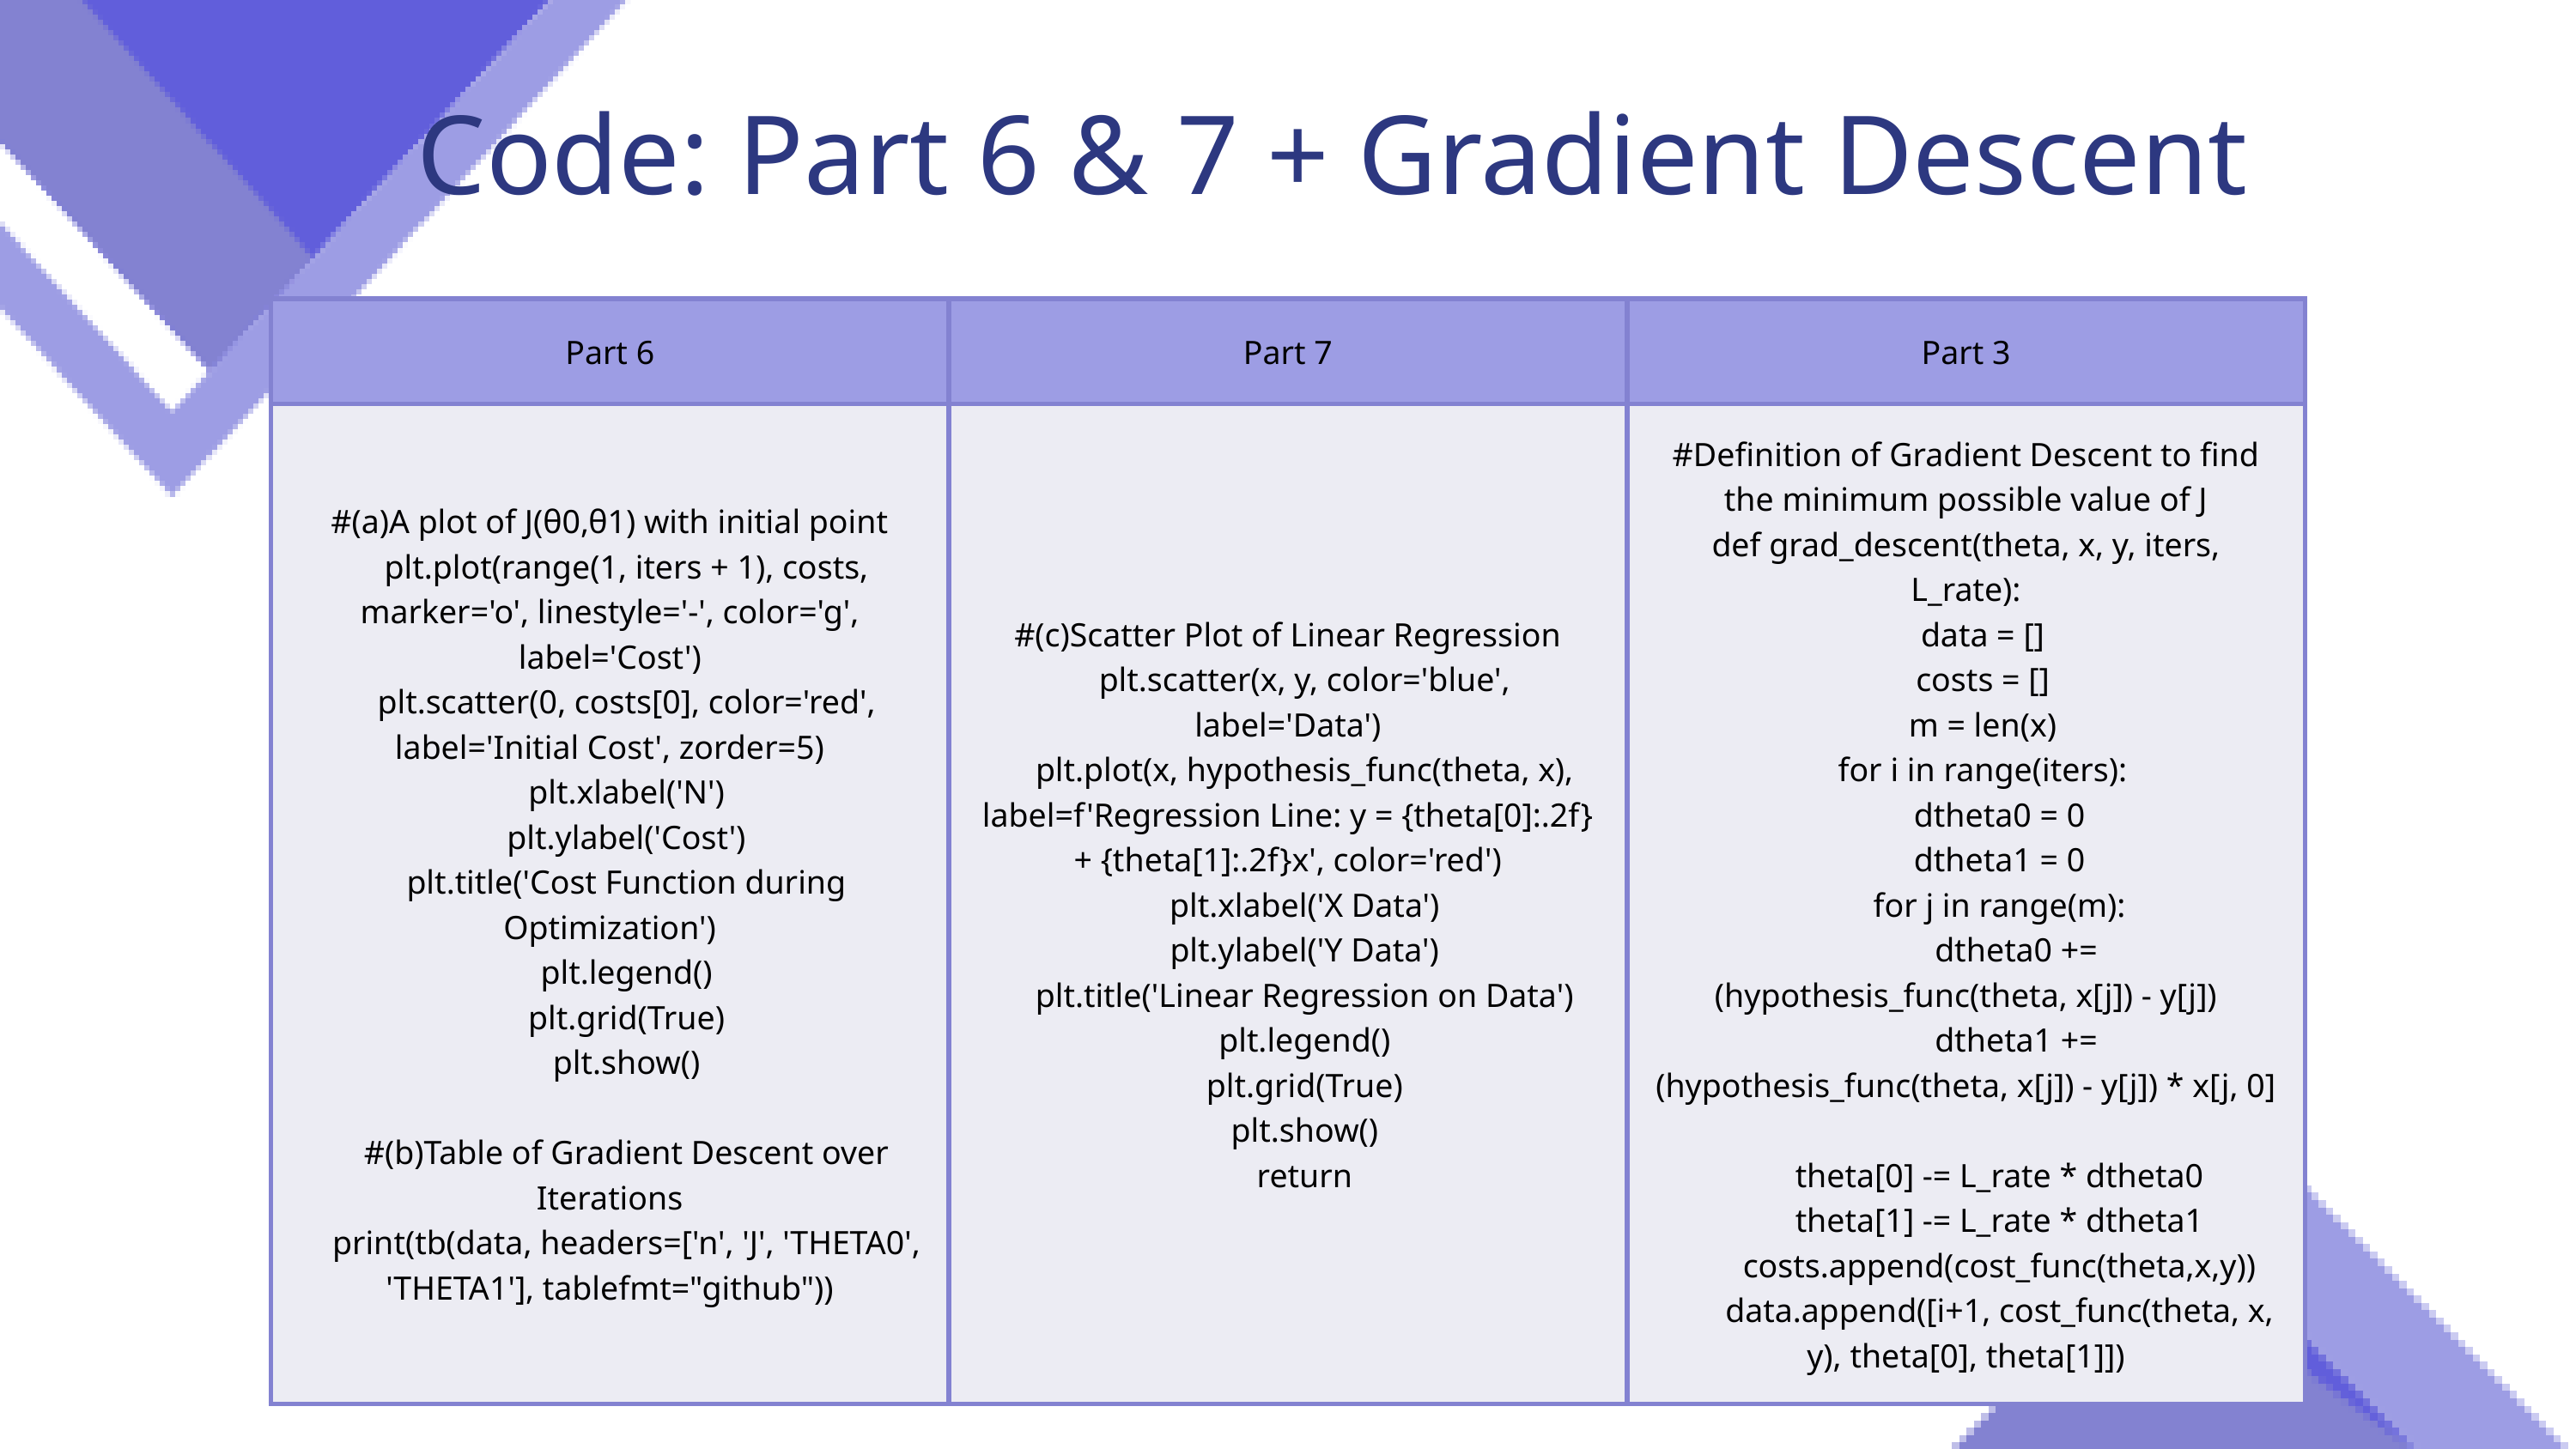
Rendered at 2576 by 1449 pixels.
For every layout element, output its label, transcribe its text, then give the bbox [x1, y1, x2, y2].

table_cell #(a)A plot of J(θ0,θ1) with initial point plt.plot(range(1, iters + 1), costs, marker='o', linestyle='-', color='g', label='Cost') plt.scatter(0, costs[0], color='red', label='Initial Cost', zorder=5) plt.xlabel('N') plt.ylabel('Cost') plt.title('Cost Function during Optimization') plt.legend() plt.grid(True) plt.show() #(b)Table of Gradient Descent over Iterations print(tb(data, headers=['n', 'J', 'THETA0', 'THETA1'], tablefmt="github")) [273, 406, 946, 1402]
text_box [1945, 826, 2576, 1449]
table_header Part 7 [951, 301, 1625, 402]
text_box [0, 0, 631, 497]
table_cell #(c)Scatter Plot of Linear Regression plt.scatter(x, y, color='blue', label='Data') plt.plot(x, hypothesis_func(theta, x), label=f'Regression Line: y = {theta[0]:.2f} + {theta[1]:.2f}x', color='red') plt.xlabel('X Data') plt.ylabel('Y Data') plt.title('Linear Regression on Data') plt.legend() plt.grid(True) plt.show() return [951, 406, 1625, 1402]
table_header Part 3 [1630, 301, 2303, 402]
table_header Part 6 [273, 301, 946, 402]
table_cell #Definition of Gradient Descent to find the minimum possible value of J def grad_descent(theta, x, y, iters, L_rate): data = [] costs = [] m = len(x) for i in range(iters): dtheta0 = 0 dtheta1 = 0 for j in range(m): dtheta0 += (hypothesis_func(theta, x[j]) - y[j]) dtheta1 += (hypothesis_func(theta, x[j]) - y[j]) * x[j, 0] theta[0] -= L_rate * dtheta0 theta[1] -= L_rate * dtheta1 costs.append(cost_func(theta,x,y)) data.append([i+1, cost_func(theta, x, y), theta[0], theta[1]]) [1630, 406, 2303, 1402]
text_box Code: Part 6 & 7 + Gradient Descent [383, 64, 2282, 217]
